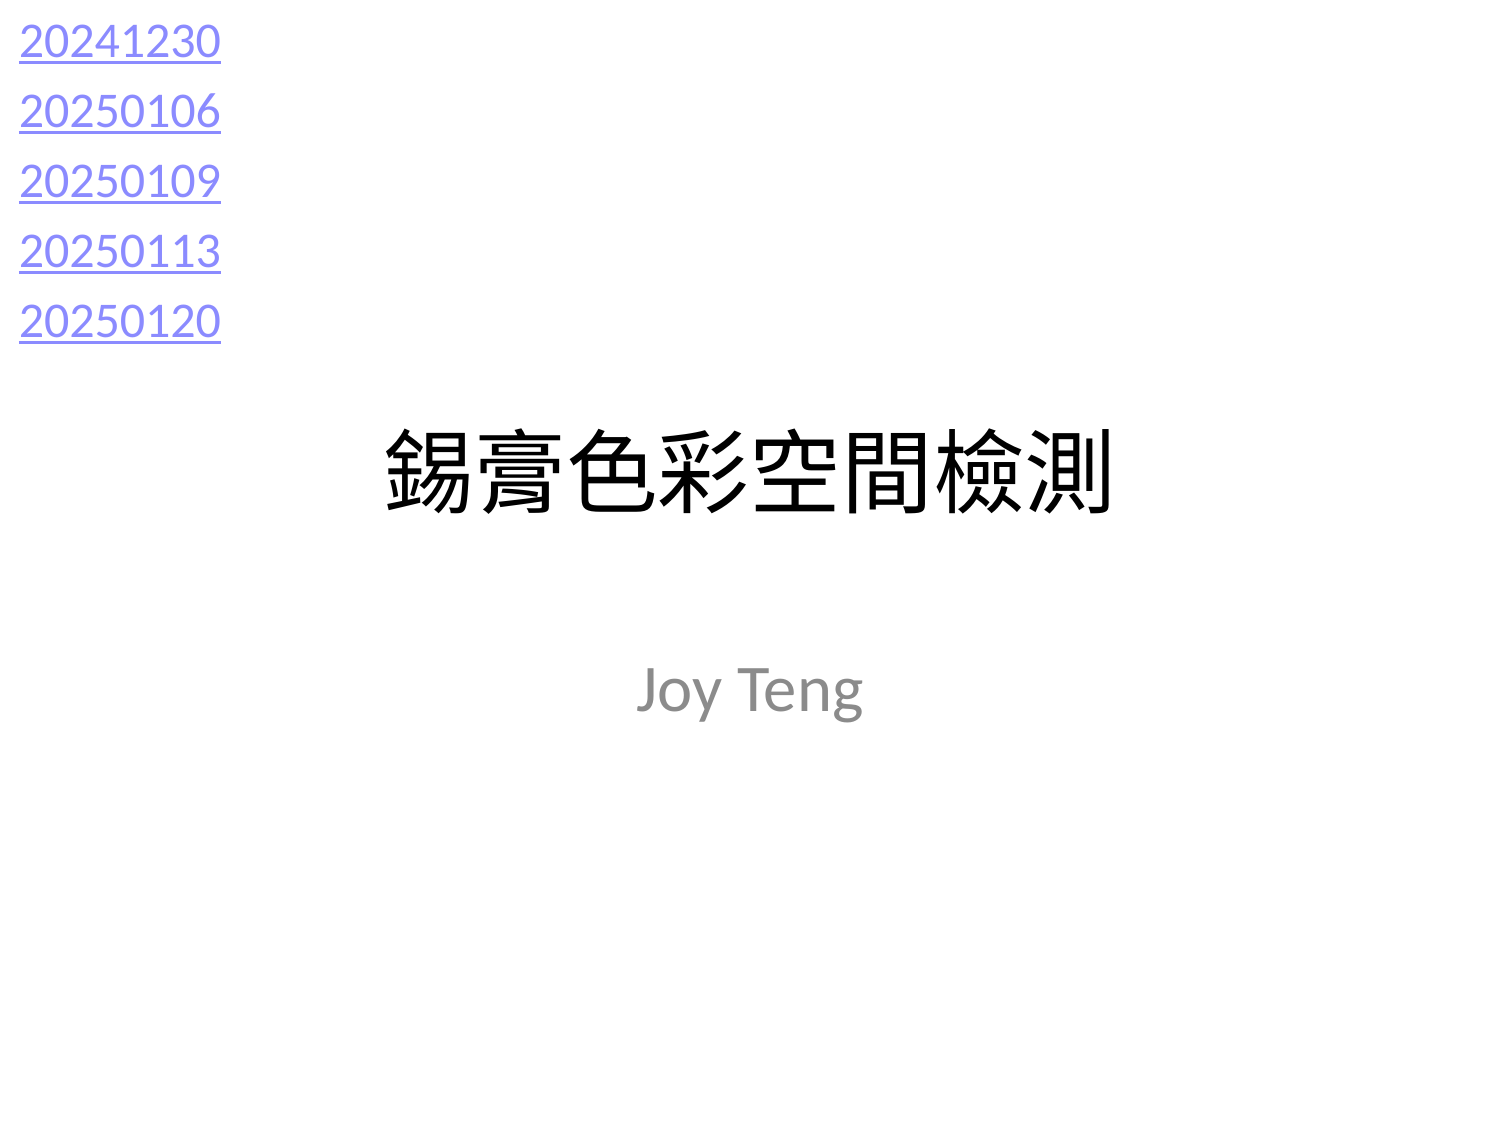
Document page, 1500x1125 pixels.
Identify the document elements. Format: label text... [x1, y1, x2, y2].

title 錫膏色彩空間檢測 [243, 349, 1388, 591]
subtitle Joy Teng [243, 637, 1275, 925]
text_box 20241230 20250106 20250109 20250113 20250120 [0, 0, 243, 1125]
